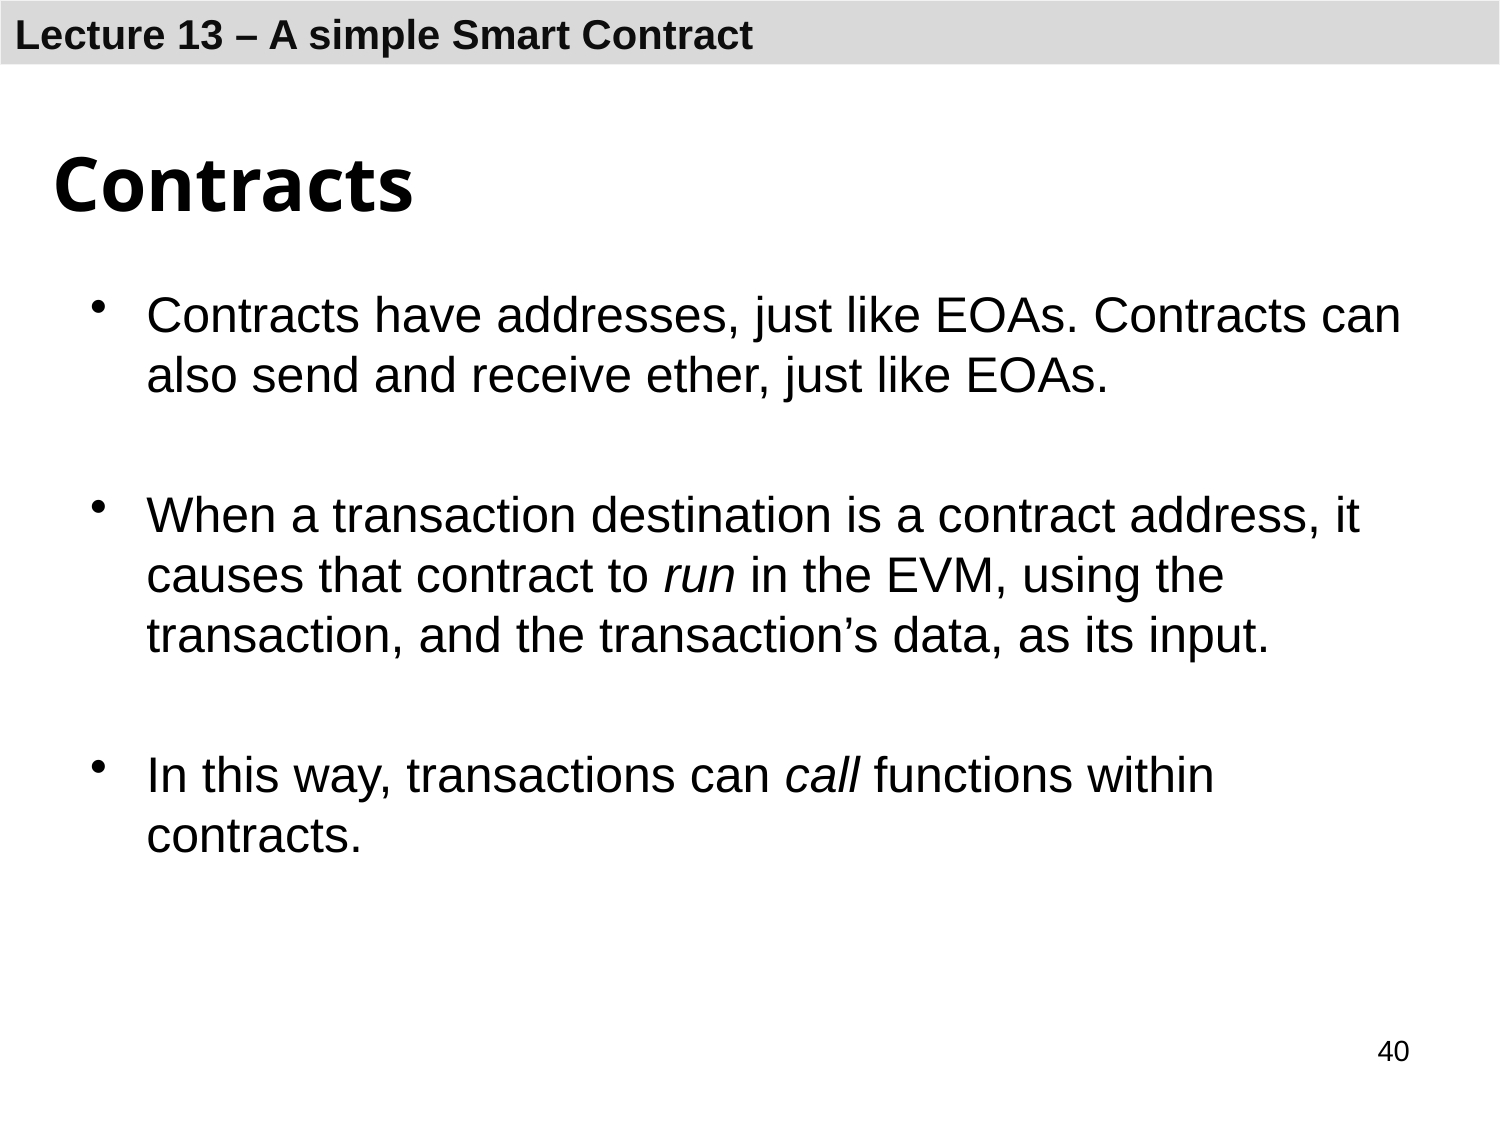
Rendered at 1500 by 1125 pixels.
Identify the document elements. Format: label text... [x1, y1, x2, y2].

list Contracts have addresses, just like EOAs. Contracts can also send and receive ether, just like EOAs. When a transaction destination is a contract address, it causes that contract to run in the EVM, using the transaction, and the transaction’s data, as its input. In this way, transactions can call functions within contracts. [75, 275, 1425, 963]
slide_number 40 [1074, 1024, 1425, 1103]
title Contracts [37, 125, 1388, 238]
